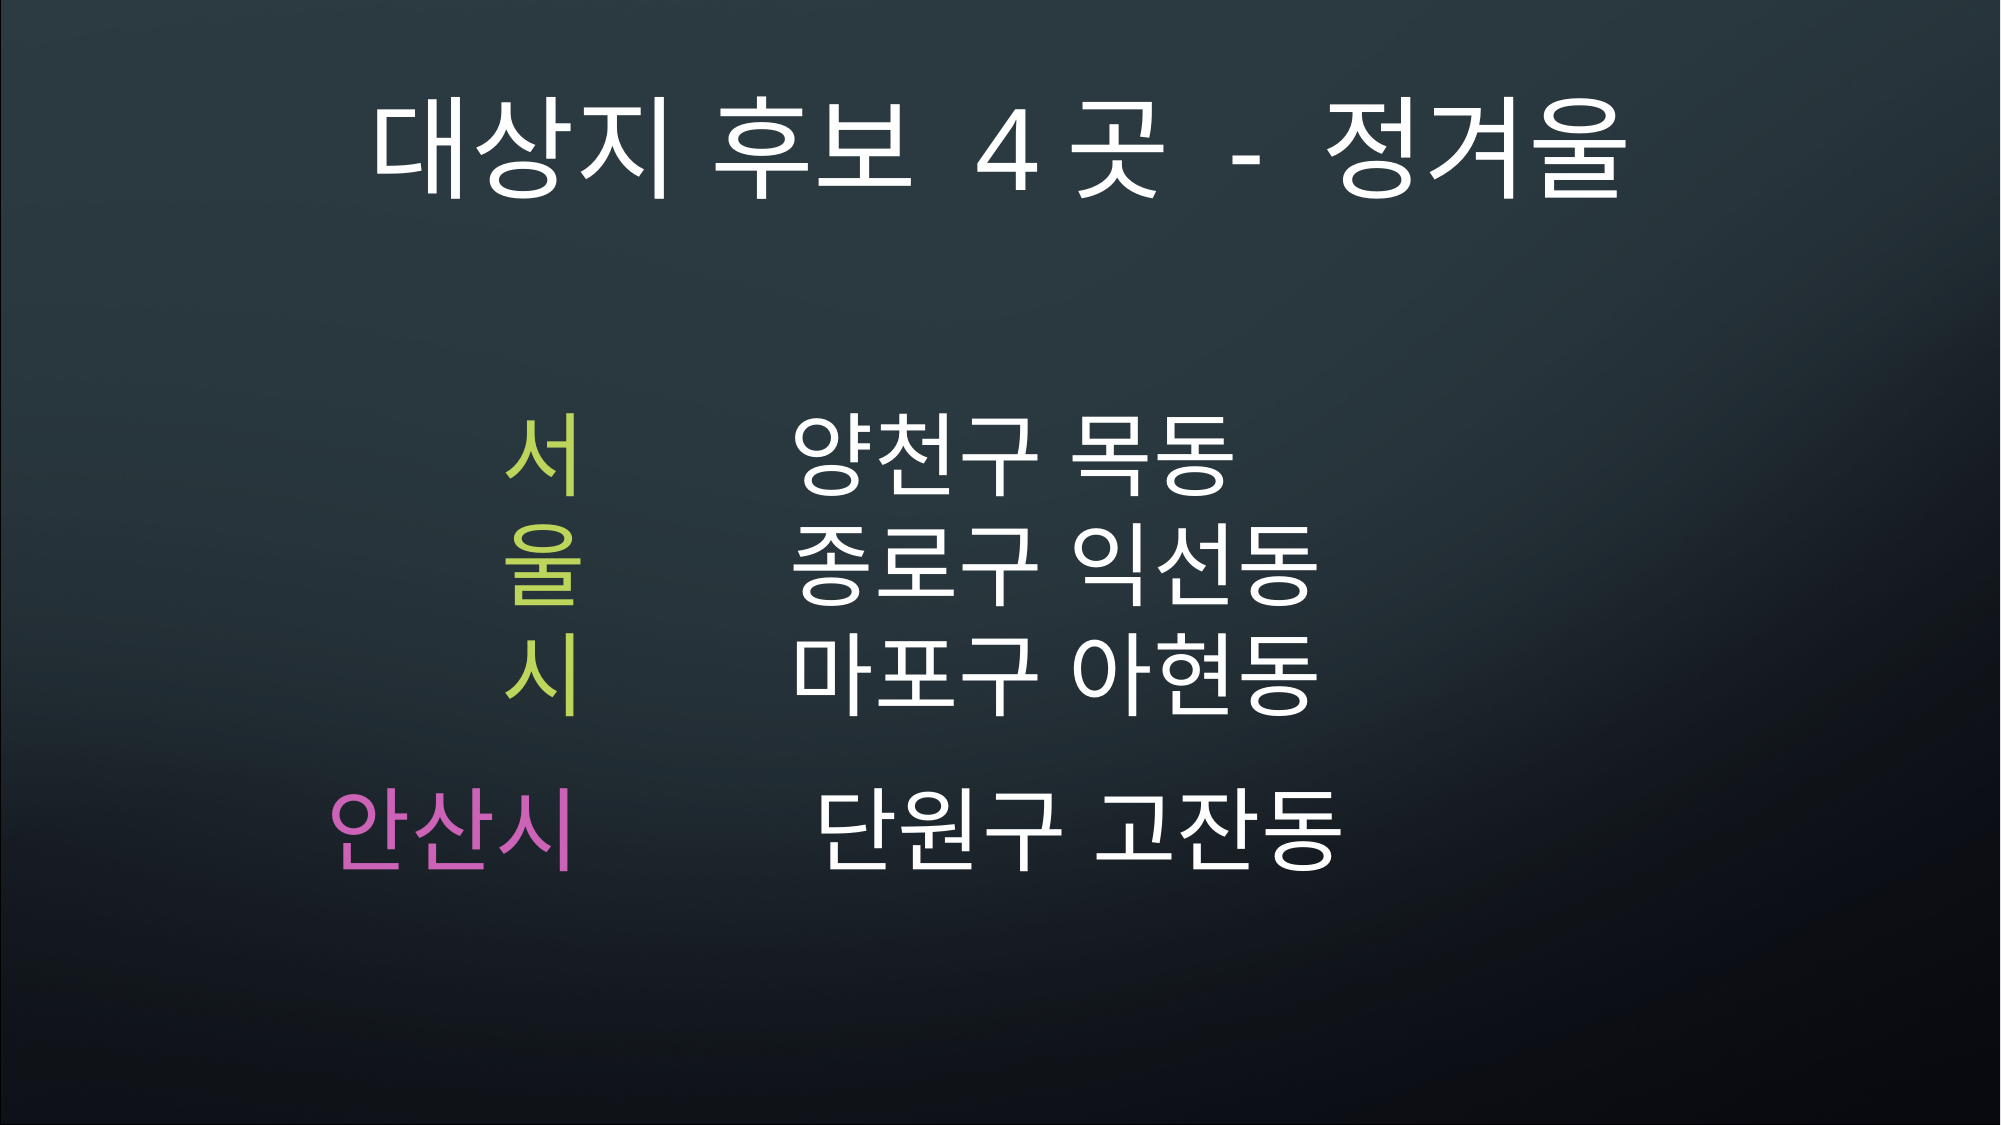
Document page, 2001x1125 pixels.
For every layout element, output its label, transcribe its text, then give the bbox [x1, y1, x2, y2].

text_box 양천구 목동 종로구 익선동 마포구 아현동 [775, 390, 1338, 736]
text_box 대상지 후보 4곳 - 정겨울 [353, 70, 1647, 221]
text_box 서 울 시 [486, 390, 601, 736]
text_box 단원구 고잔동 [798, 765, 1529, 891]
text_box 안산시 [110, 765, 595, 891]
